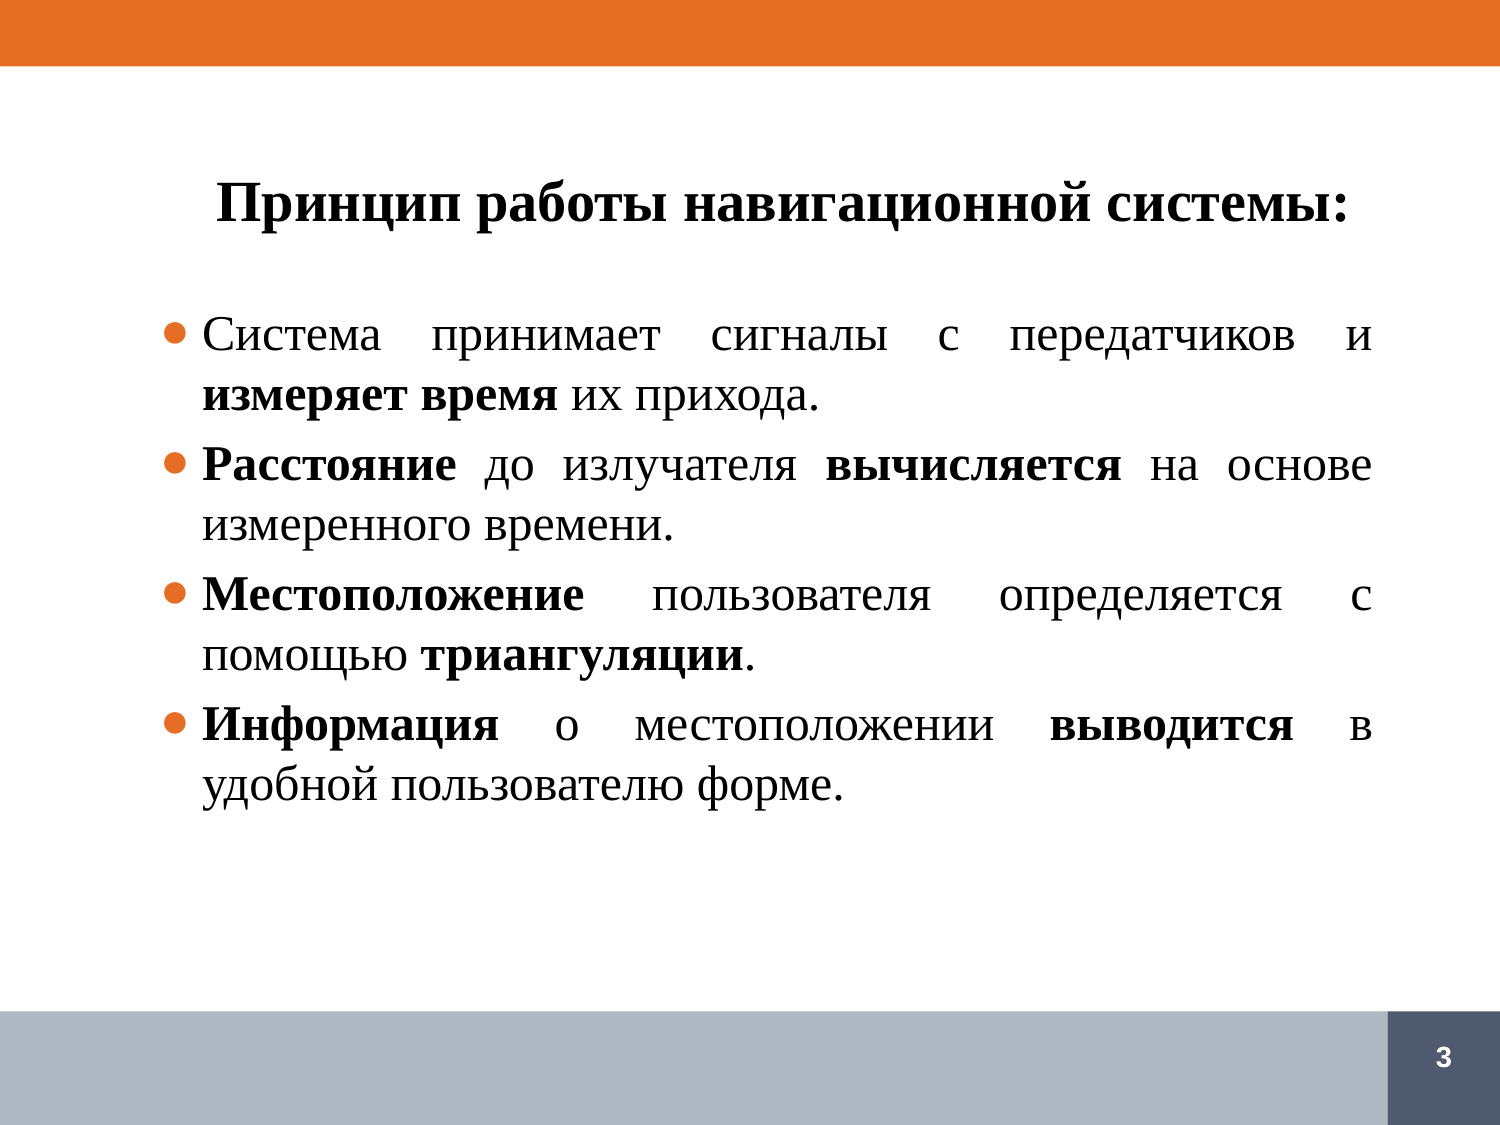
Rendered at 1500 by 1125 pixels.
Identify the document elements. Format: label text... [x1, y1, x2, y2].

slide_number 3 [1387, 1030, 1500, 1107]
list Система принимает сигналы с передатчиков и измеряет время их прихода. Расстояние до излучателя вычисляется на основе измеренного времени. Местоположение пользователя определяется с помощью триангуляции. Информация о местоположении выводится в удобной пользователю форме. [144, 292, 1388, 895]
text_box Принцип работы навигационной системы: [201, 156, 1388, 241]
